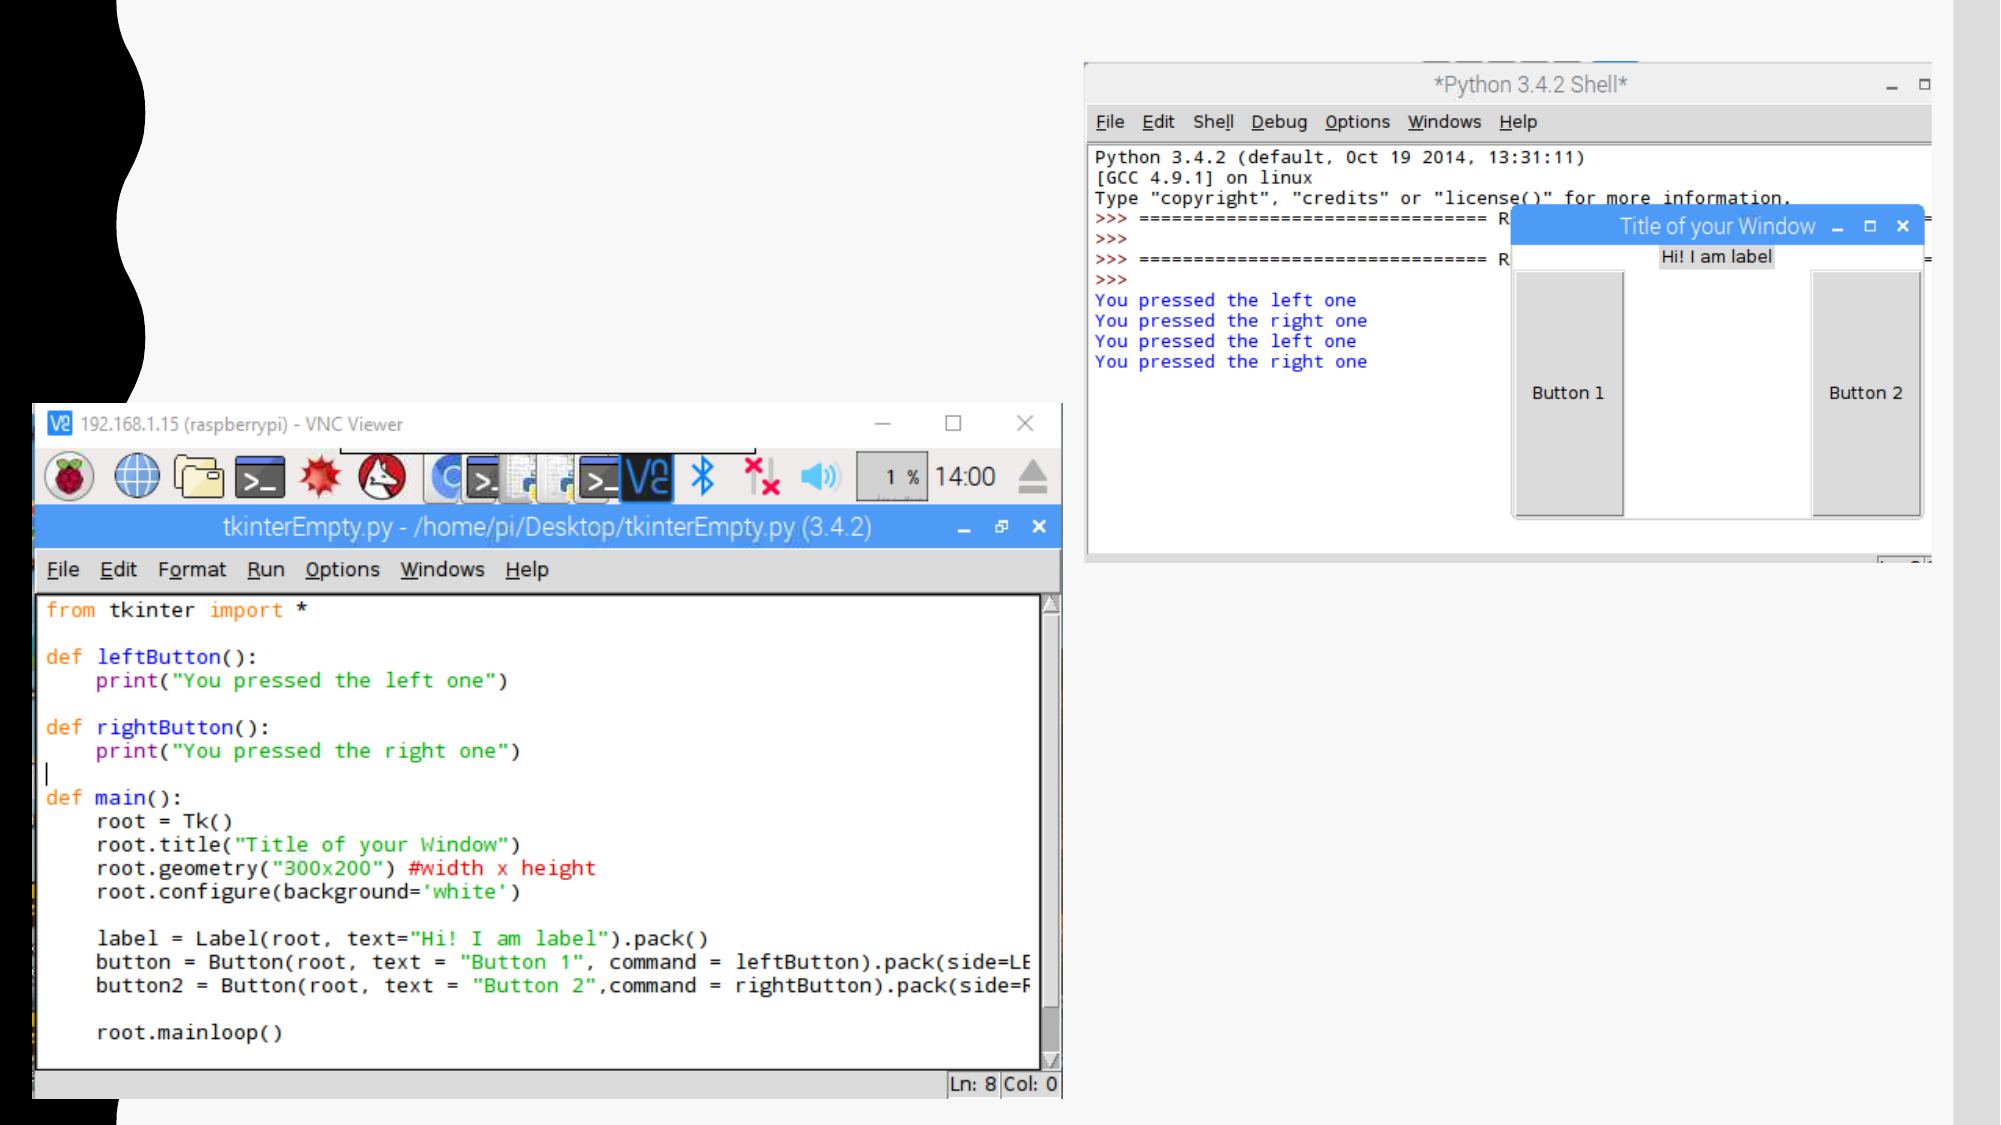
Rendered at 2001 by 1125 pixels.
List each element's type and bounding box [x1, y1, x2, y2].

picture [32, 403, 1063, 1099]
picture [1083, 61, 1932, 563]
